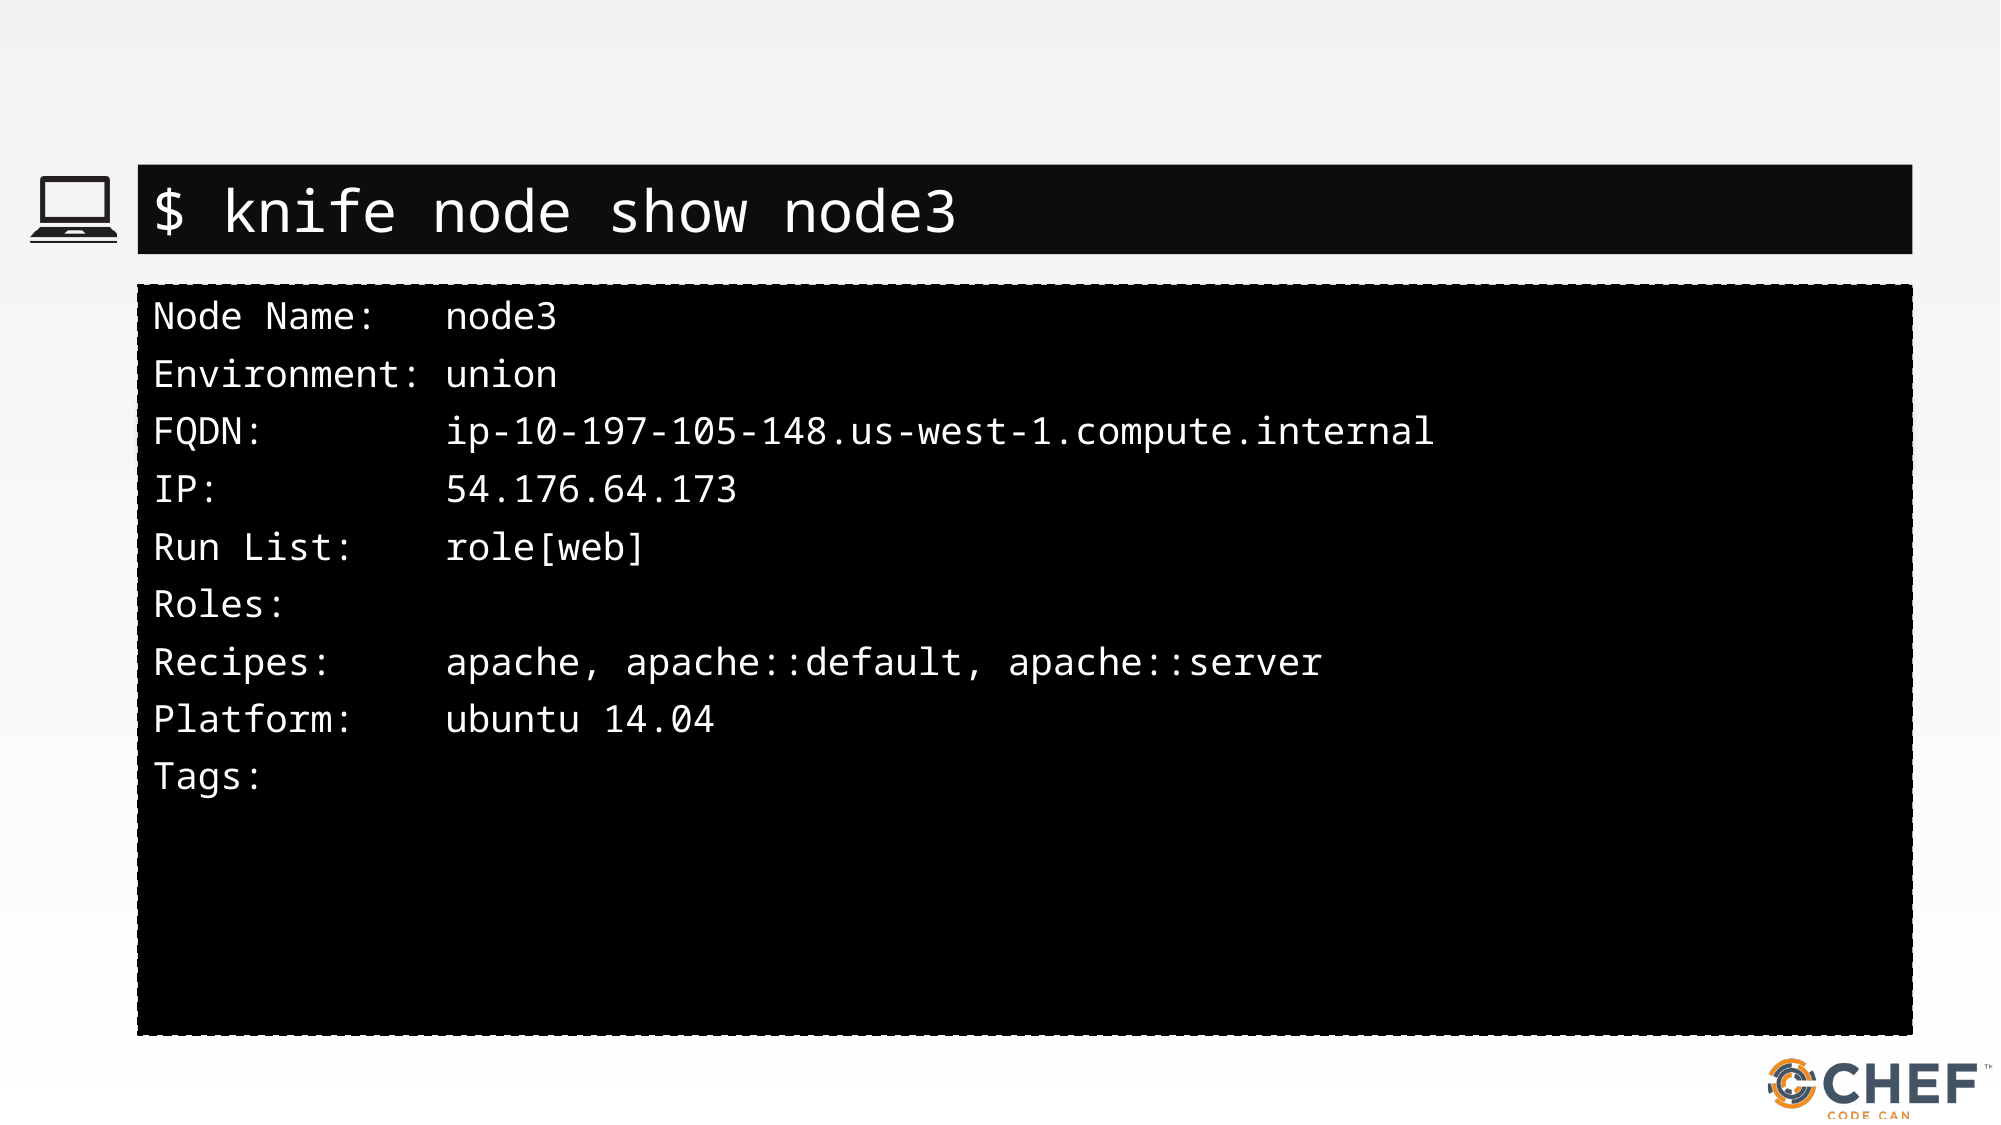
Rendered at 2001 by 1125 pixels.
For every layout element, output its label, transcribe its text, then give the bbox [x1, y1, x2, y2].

list Node Name: node3 Environment: union FQDN: ip-10-197-105-148.us-west-1.compute.internal IP: 54.176.64.173 Run List: role[web] Roles: Recipes: apache, apache::default, apache::server Platform: ubuntu 14.04 Tags: [137, 284, 1913, 1036]
list $ knife node show node3 [137, 164, 1913, 255]
